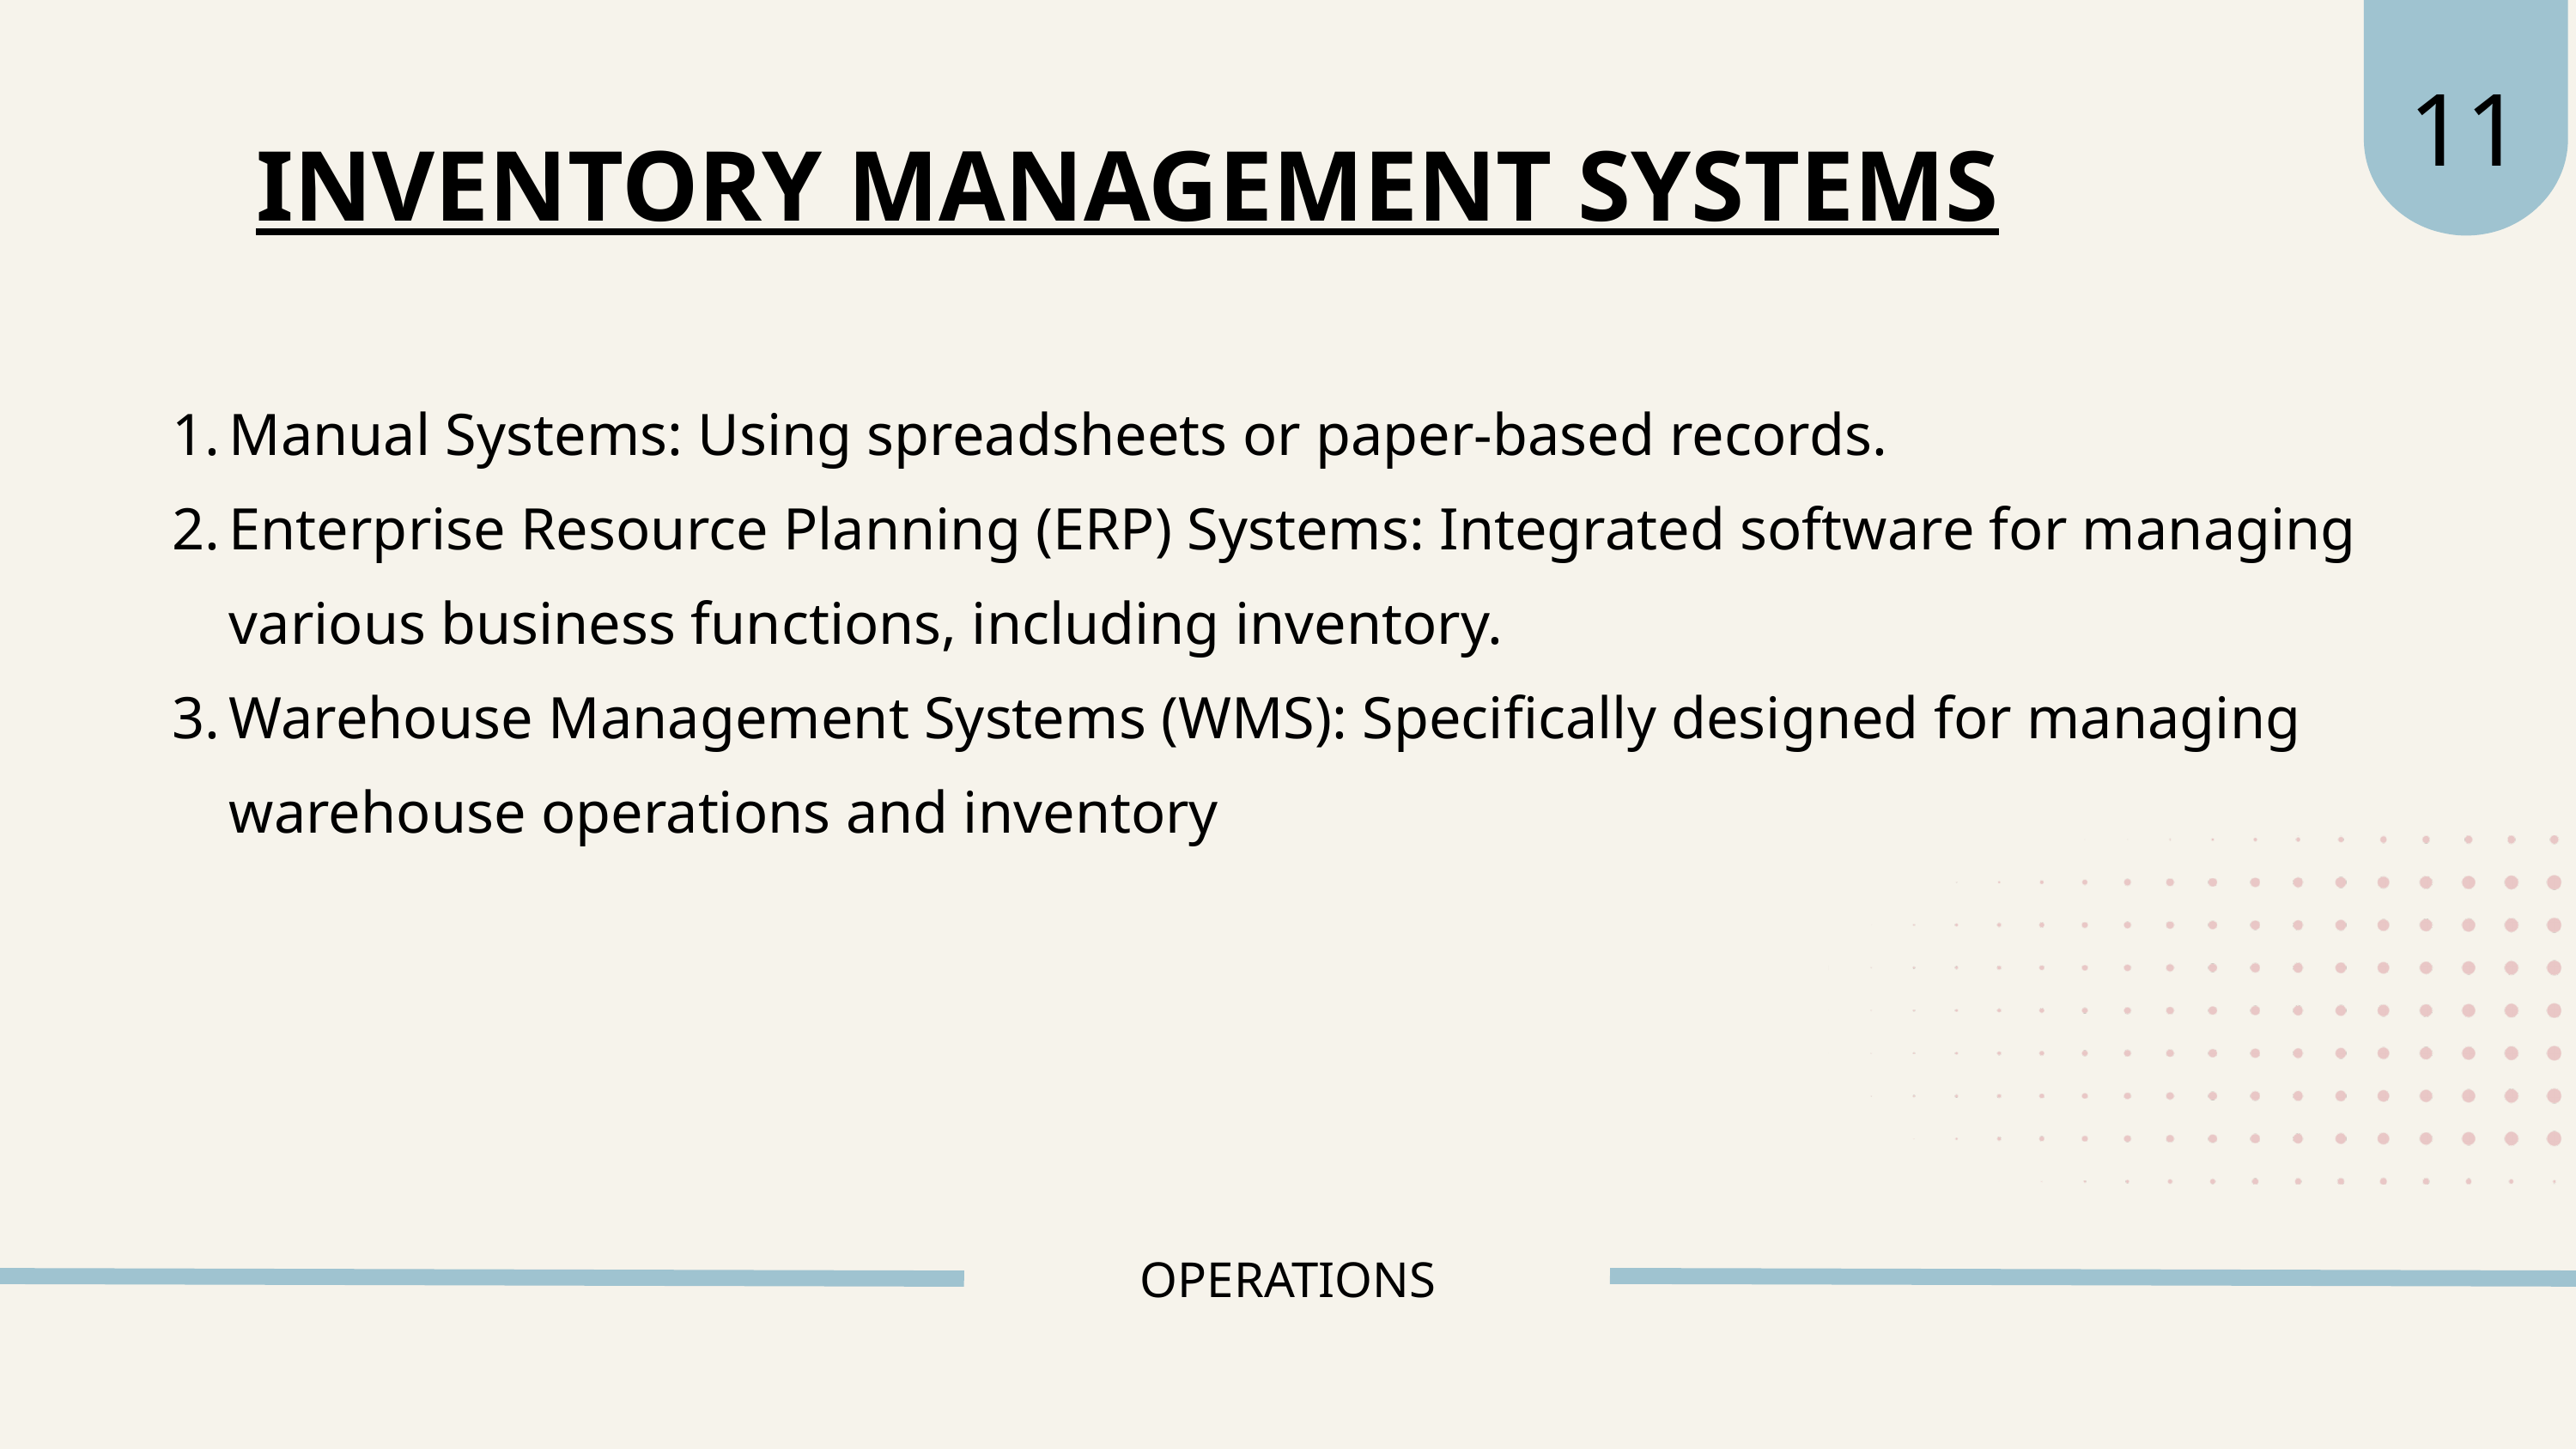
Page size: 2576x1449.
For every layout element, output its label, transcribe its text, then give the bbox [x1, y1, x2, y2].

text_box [2355, 0, 2576, 236]
text_box INVENTORY MANAGEMENT SYSTEMS [144, 130, 2111, 241]
text_box OPERATIONS [803, 1239, 1773, 1307]
text_box [1828, 835, 2576, 1185]
text_box Manual Systems: Using spreadsheets or paper-based records. Enterprise Resource Planning (ERP) Systems: Integrated software for managing various business functions, including inventory. Warehouse Management Systems (WMS): Specifically designed for managing warehouse operations and inventory [114, 373, 2546, 859]
